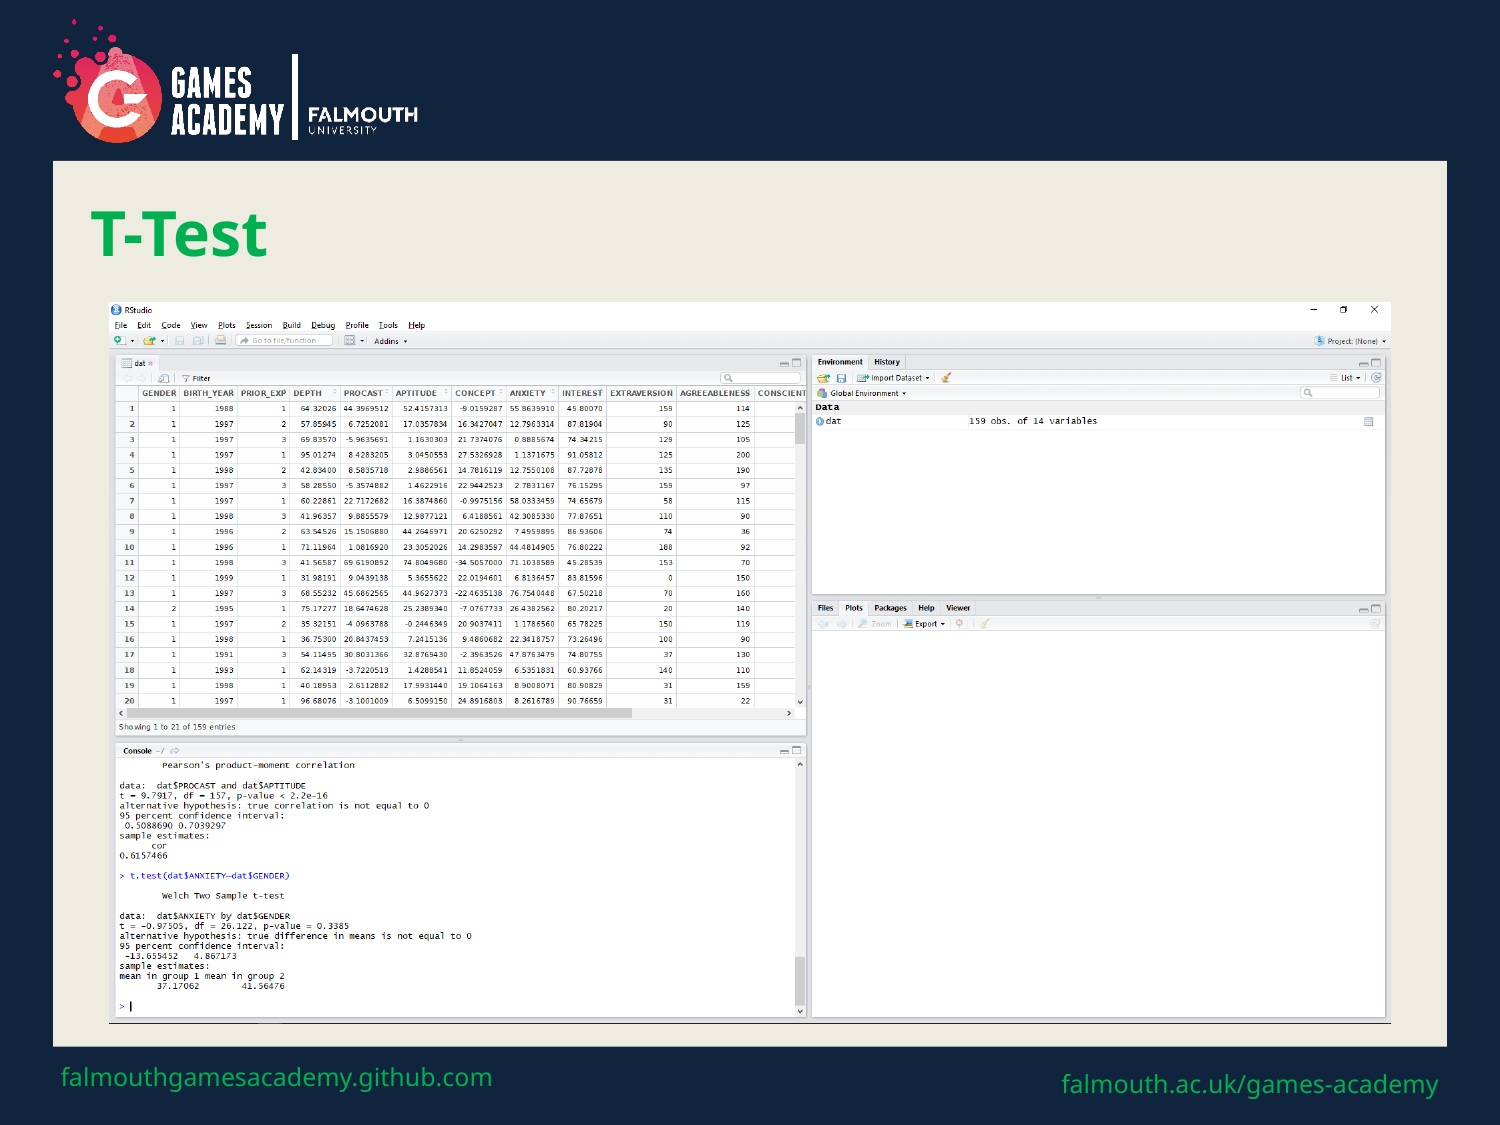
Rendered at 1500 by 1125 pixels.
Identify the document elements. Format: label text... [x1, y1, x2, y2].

title T-Test [75, 184, 1425, 279]
picture [53, 19, 284, 143]
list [109, 302, 1391, 1024]
picture [304, 104, 420, 138]
